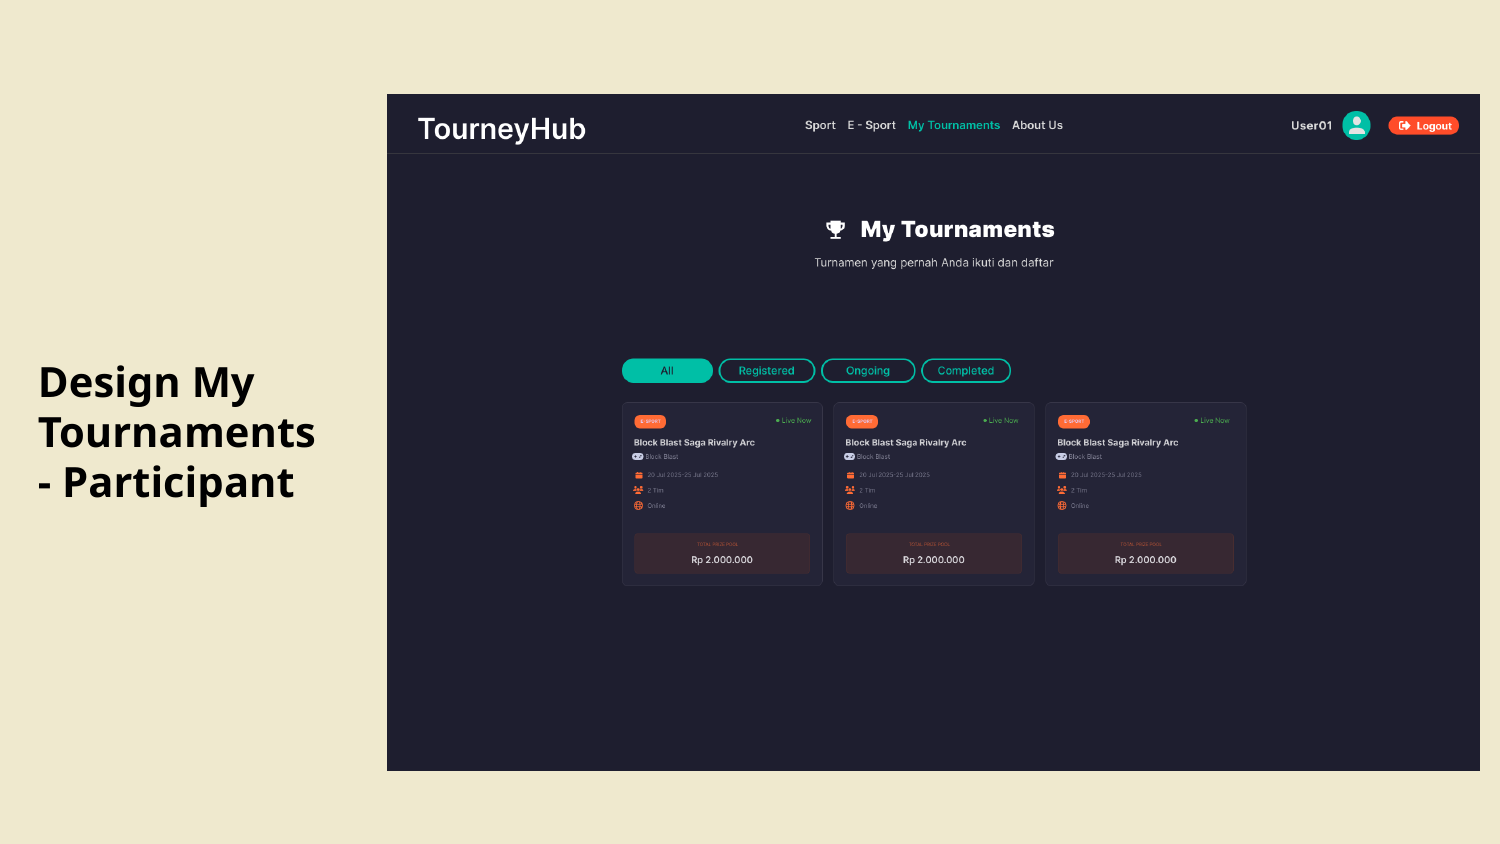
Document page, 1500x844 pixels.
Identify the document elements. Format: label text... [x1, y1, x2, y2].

title Design My Tournaments - Participant [22, 340, 349, 509]
picture [387, 94, 1480, 771]
